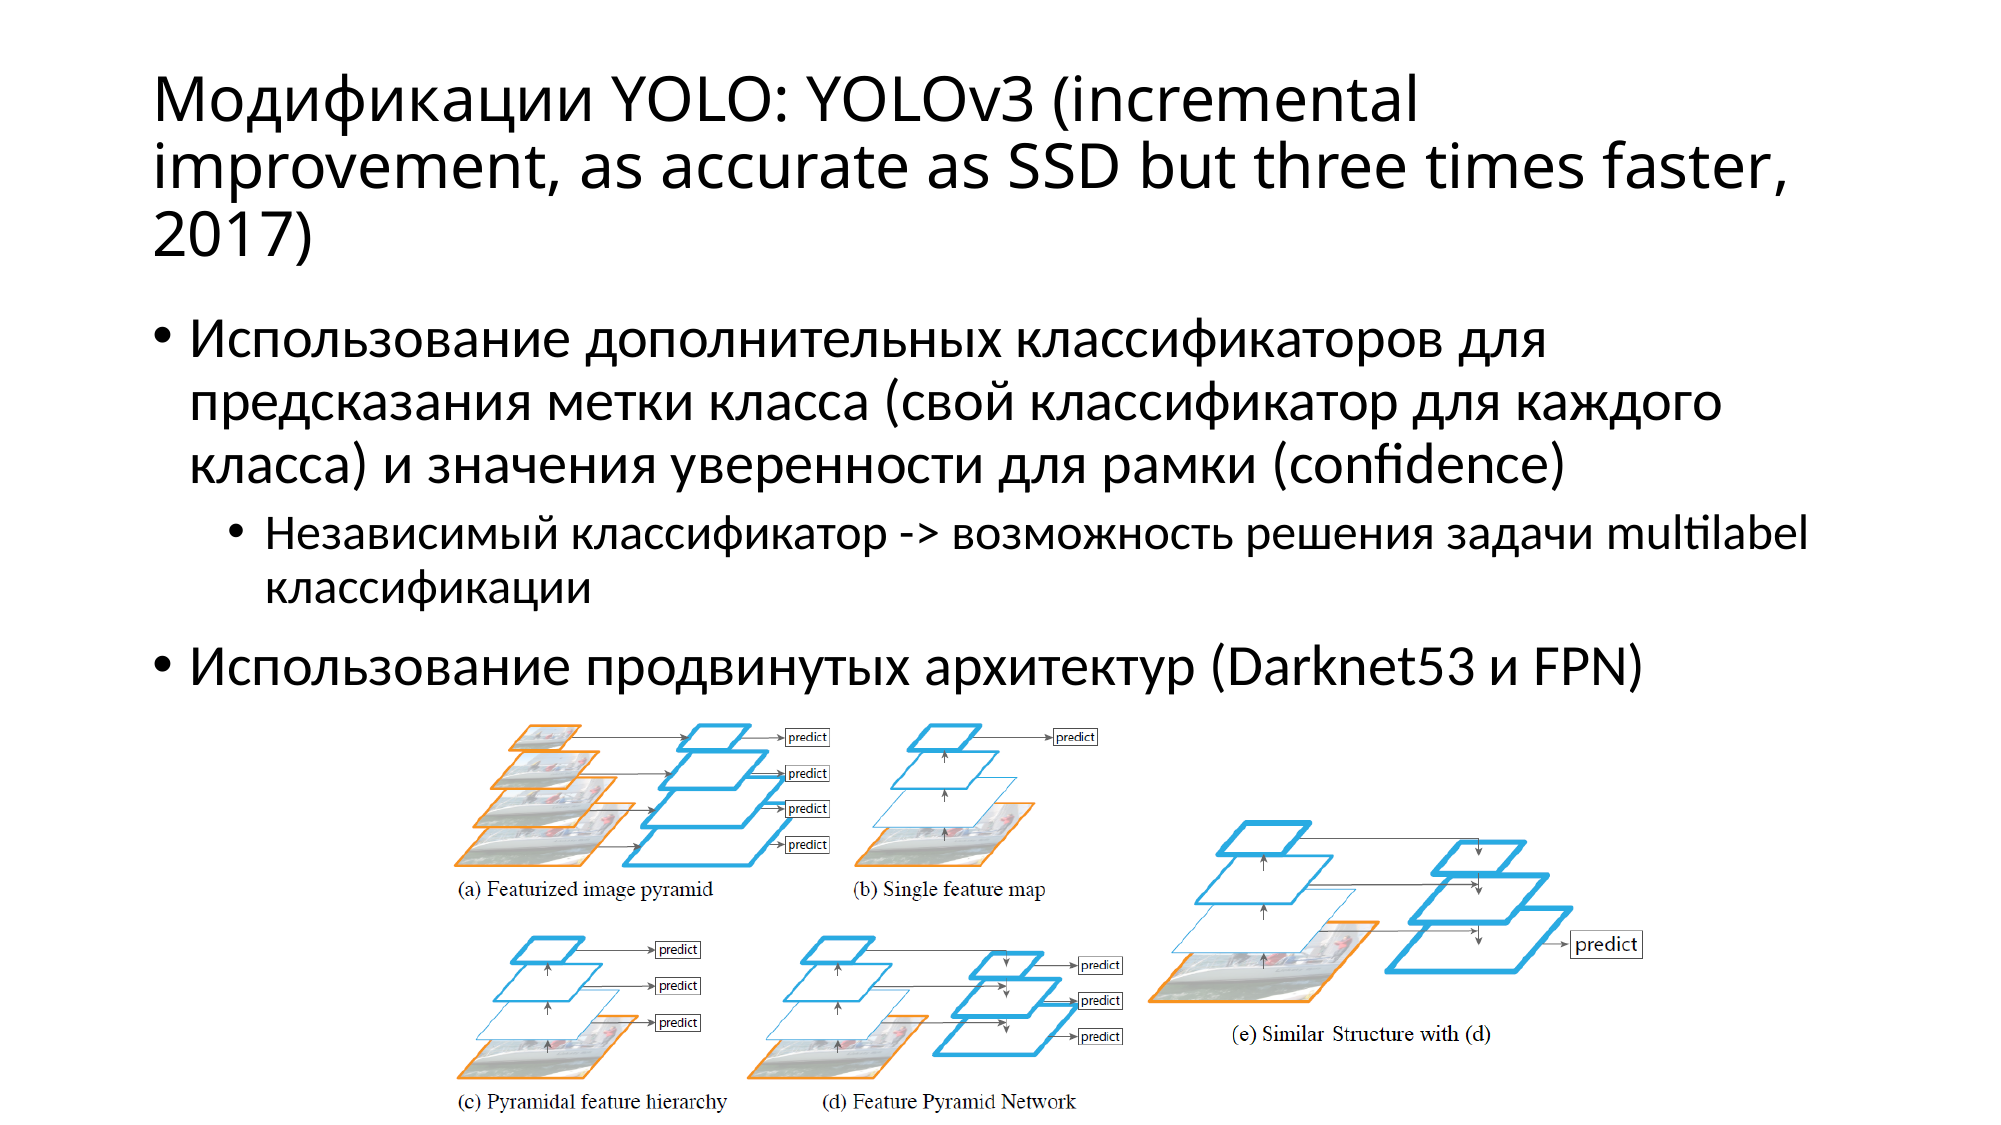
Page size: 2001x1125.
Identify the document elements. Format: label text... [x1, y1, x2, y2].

title Модификации YOLO: YOLOv3 (incremental improvement, as accurate as SSD but three times faster, 2017) [137, 59, 1863, 278]
list Использование дополнительных классификаторов для предсказания метки класса (свой классификатор для каждого класса) и значения уверенности для рамки (confidence) Независимый классификатор -> возможность решения задачи multilabel классификации Использование продвинутых архитектур (Darknet53 и FPN) [137, 299, 1863, 1014]
picture [452, 715, 1649, 1121]
